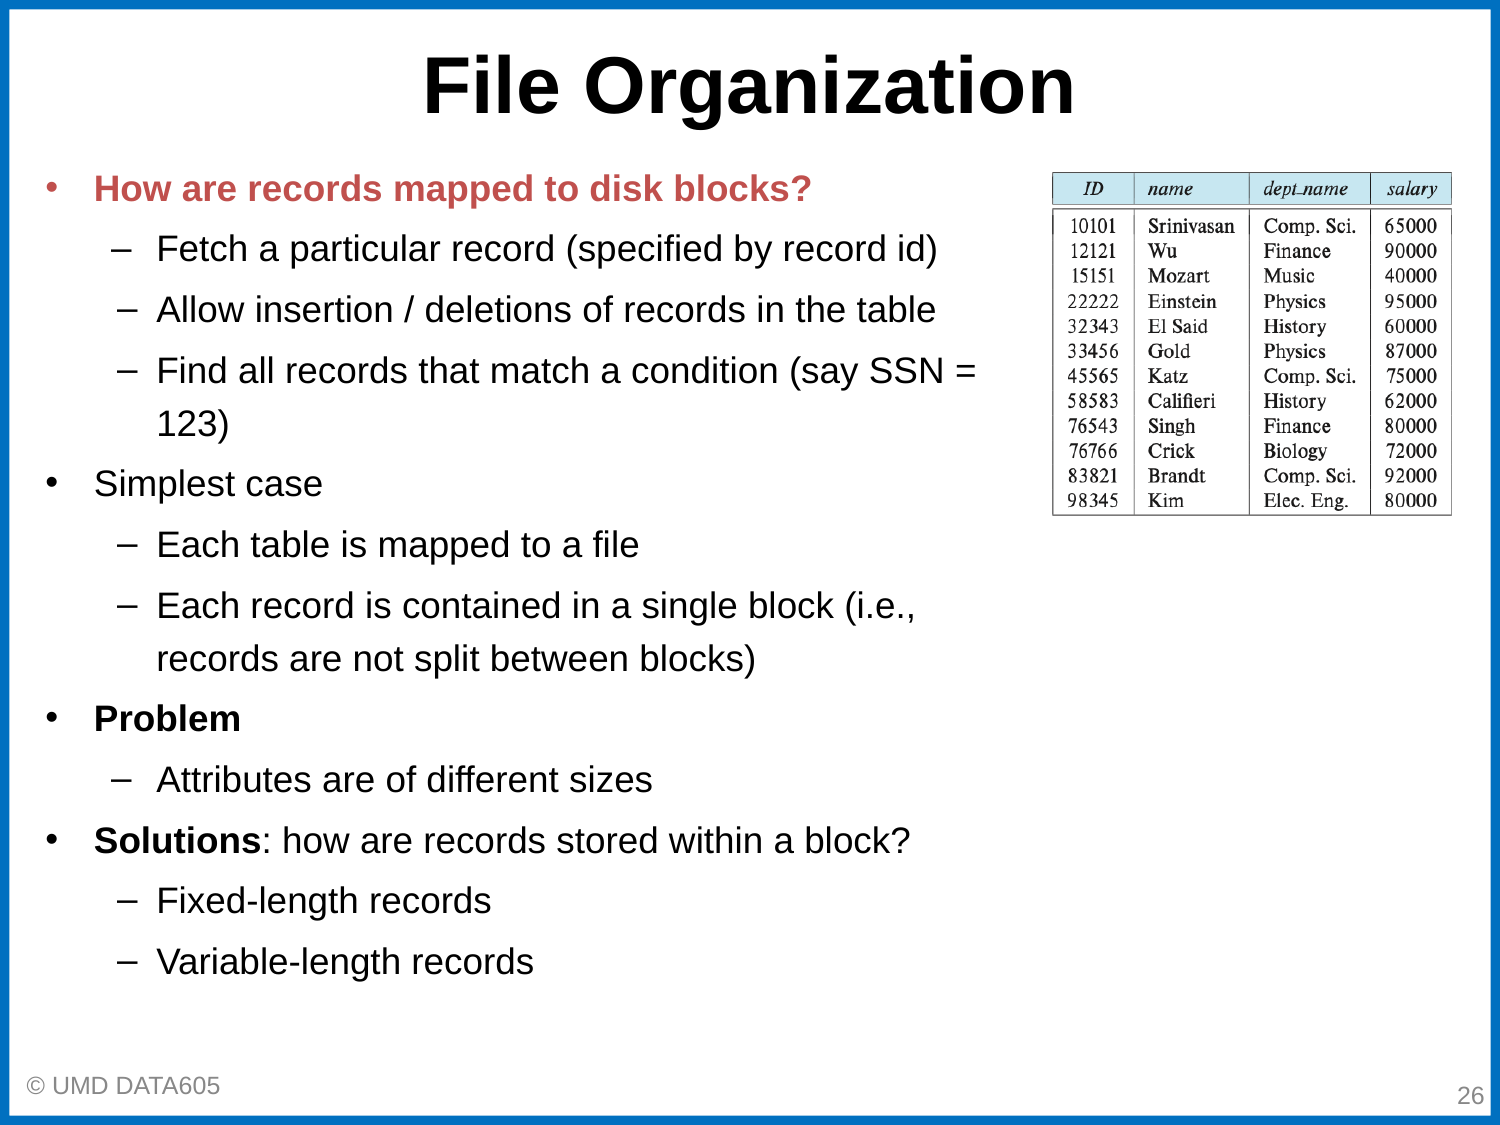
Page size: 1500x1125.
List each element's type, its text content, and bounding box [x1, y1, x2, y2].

slide_number ‹#› [1149, 1065, 1500, 1125]
list How are records mapped to disk blocks? Fetch a particular record (specified by record id) Allow insertion / deletions of records in the table Find all records that match a condition (say SSN = 123) Simplest case Each table is mapped to a file Each record is contained in a single block (i.e., records are not split between blocks) Problem Attributes are of different sizes Solutions: how are records stored within a block? Fixed-length records Variable-length records [24, 148, 1031, 1000]
picture [1038, 162, 1463, 525]
title File Organization [24, 24, 1475, 138]
